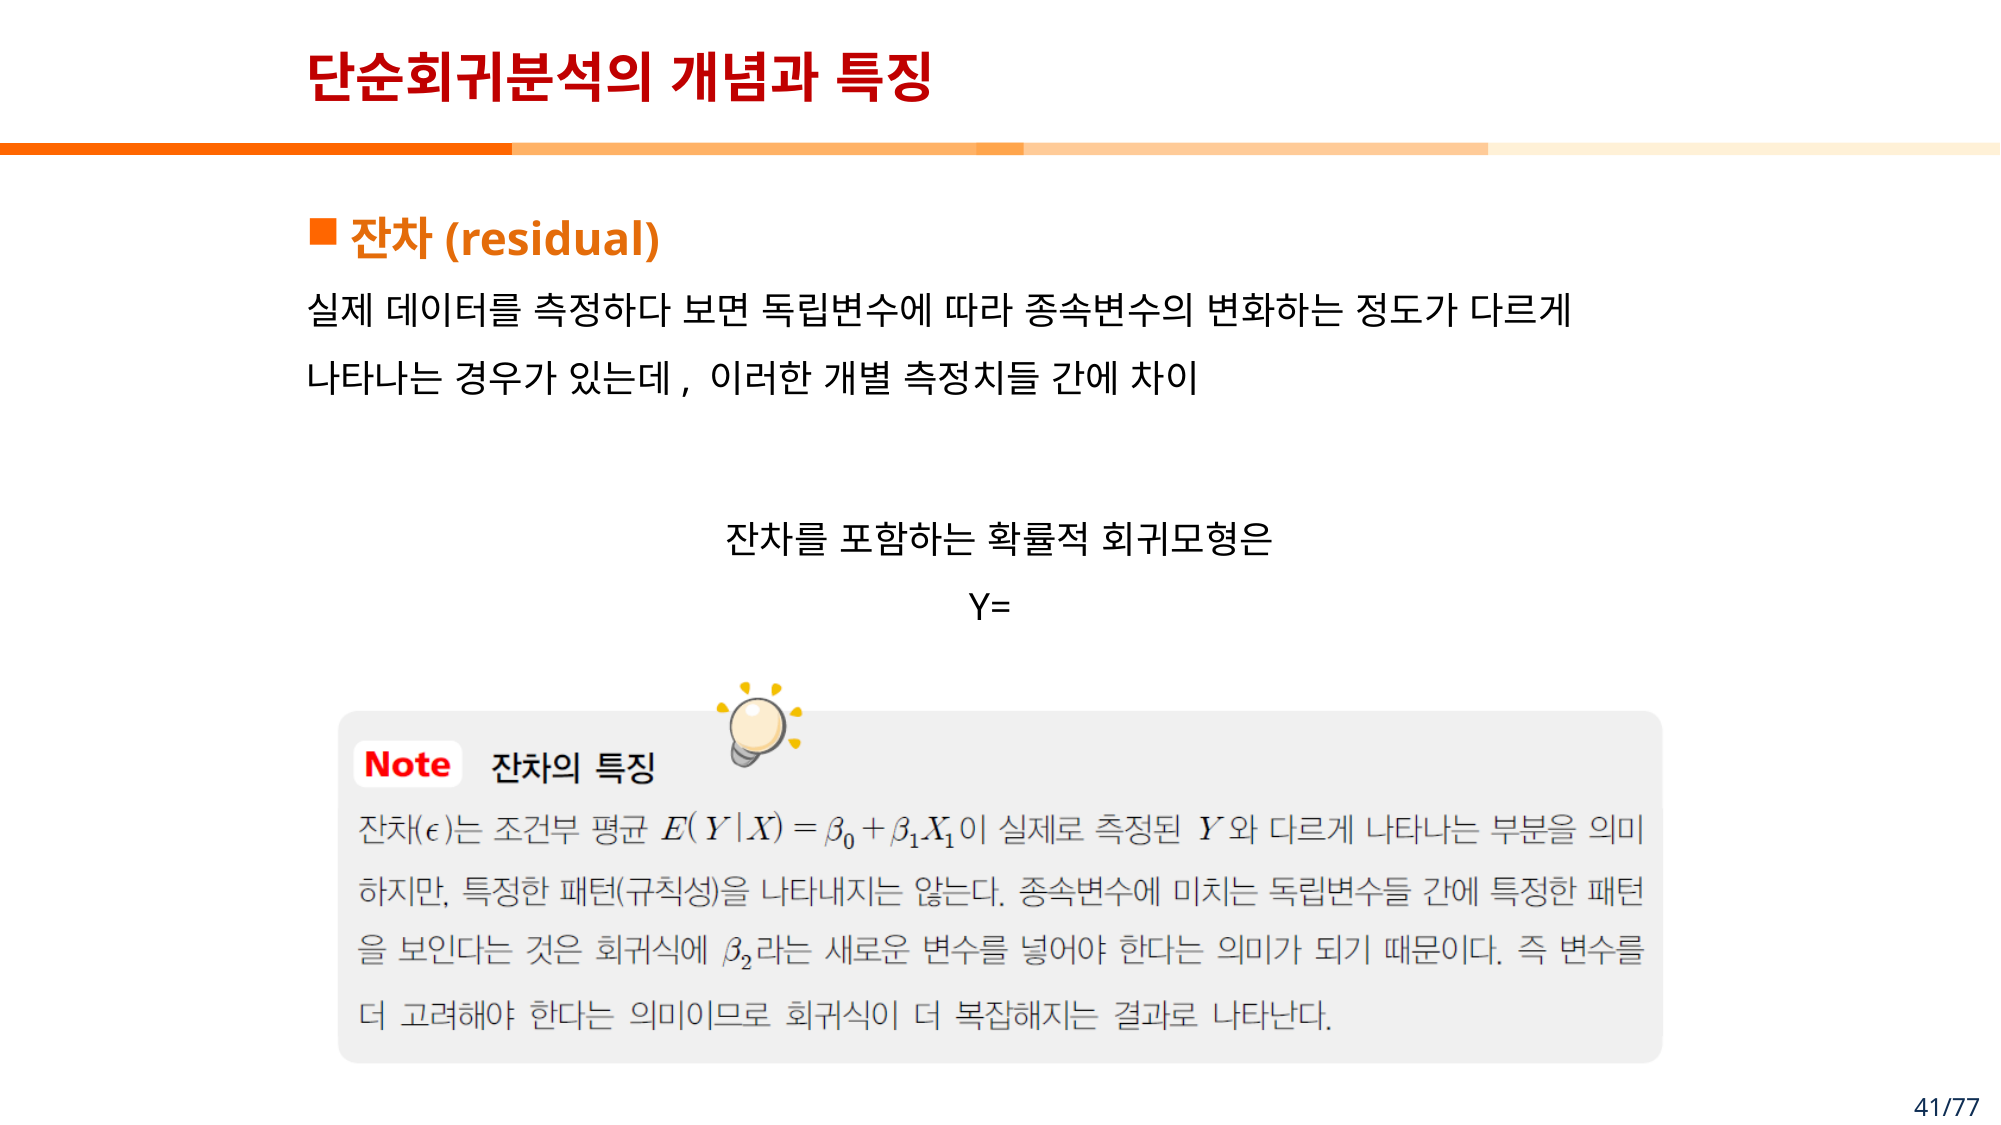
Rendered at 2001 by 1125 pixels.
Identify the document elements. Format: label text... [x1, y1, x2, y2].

list 잔차(residual) 실제 데이터를 측정하다 보면 독립변수에 따라 종속변수의 변화하는 정도가 다르게 나타나는 경우가 있는데, 이러한 개별 측정치들 간에 차이 [291, 174, 1709, 415]
title 단순회귀분석의 개념과 특징 [291, 31, 1532, 122]
picture [326, 680, 1688, 1073]
